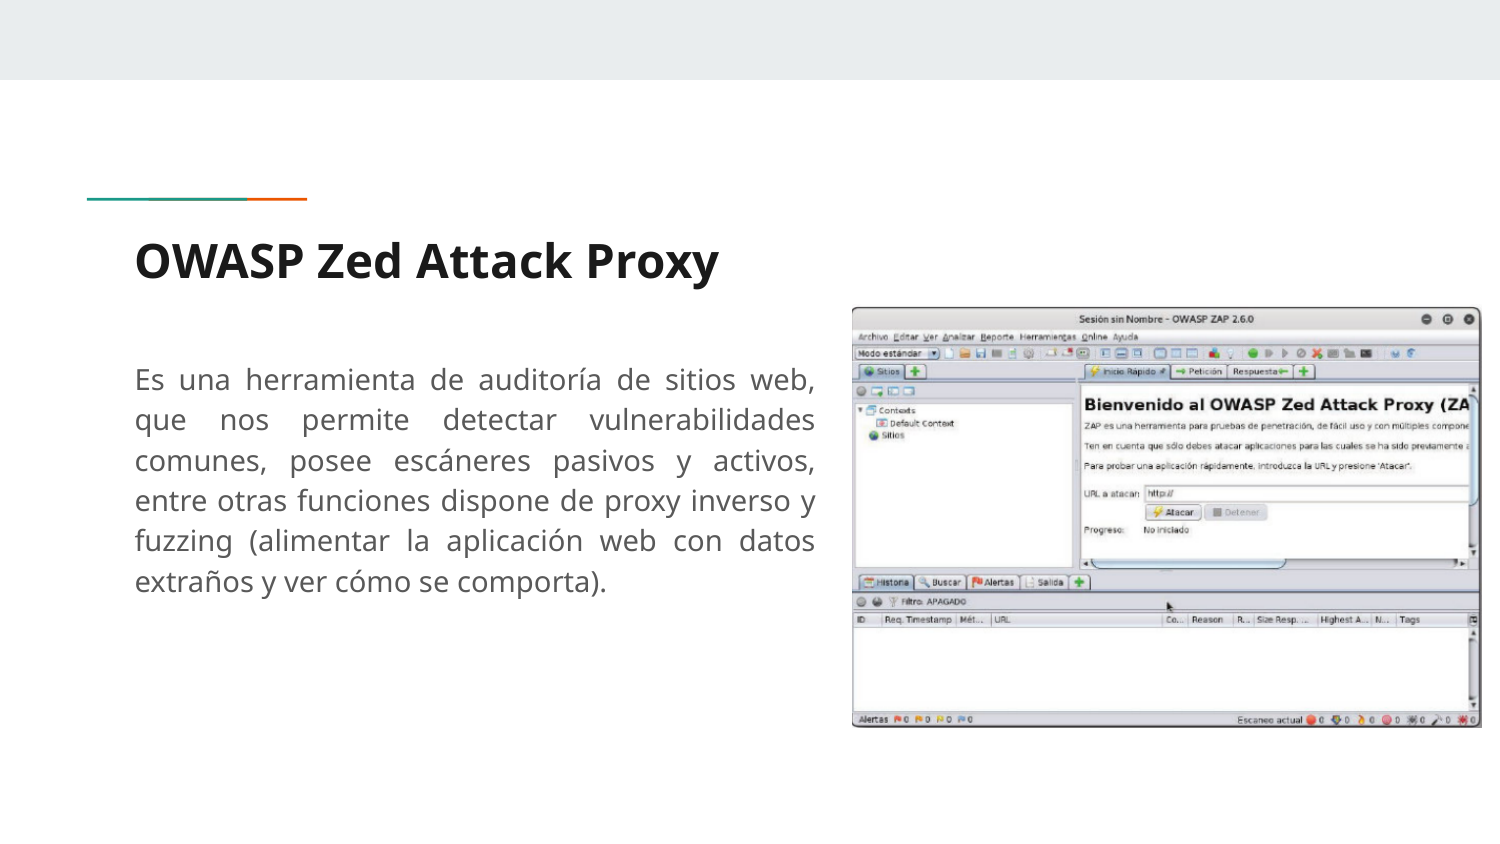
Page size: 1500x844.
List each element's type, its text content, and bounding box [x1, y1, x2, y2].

list Es una herramienta de auditoría de sitios web, que nos permite detectar vulnerabilidades comunes, posee escáneres pasivos y activos, entre otras funciones dispone de proxy inverso y fuzzing (alimentar la aplicación web con datos extraños y ver cómo se comporta). [119, 341, 832, 712]
title OWASP Zed Attack Proxy [119, 216, 1381, 305]
picture [852, 303, 1482, 728]
